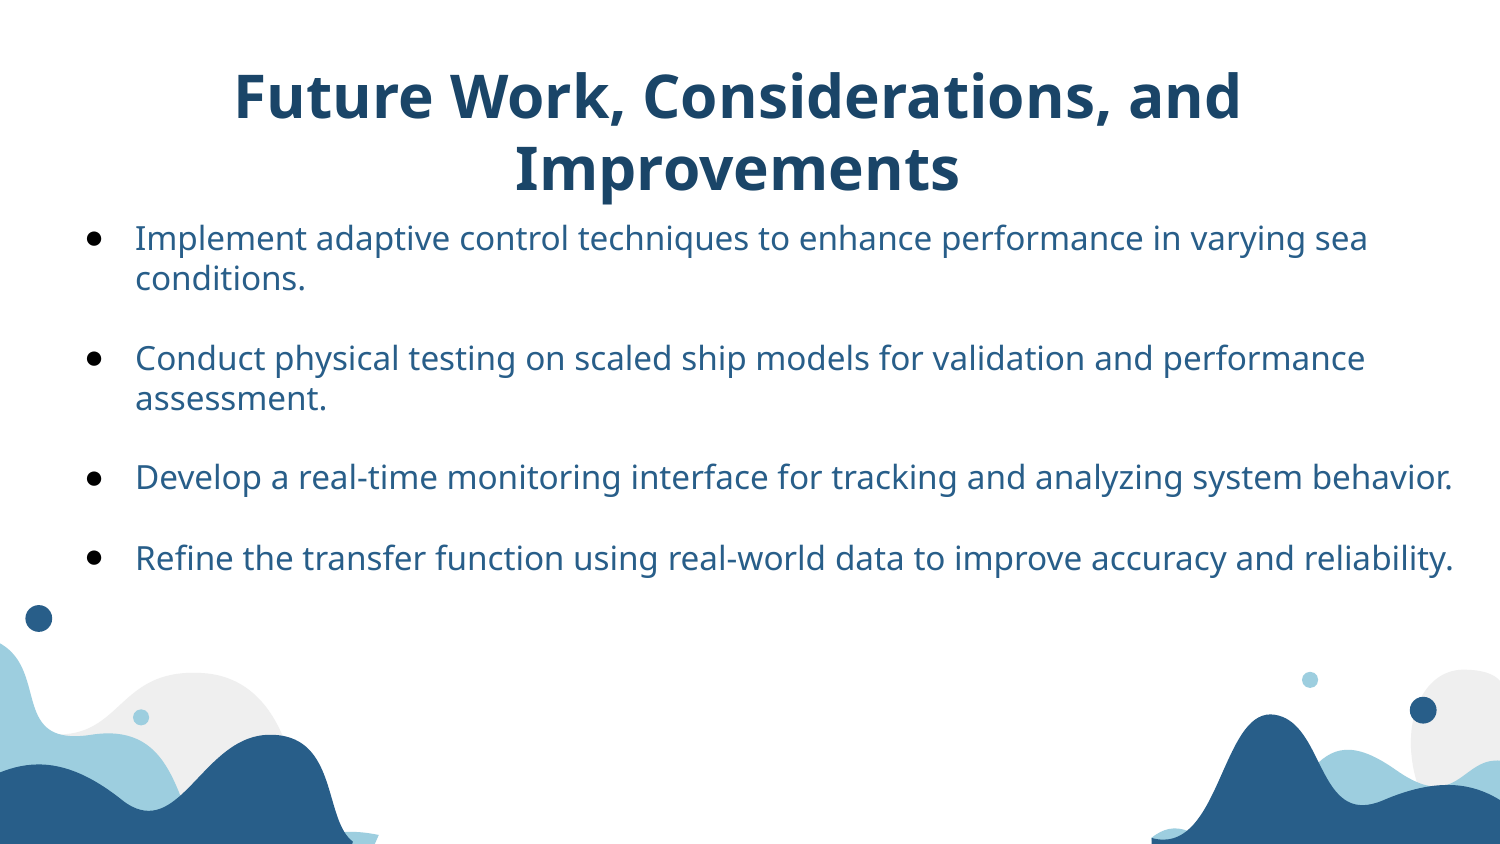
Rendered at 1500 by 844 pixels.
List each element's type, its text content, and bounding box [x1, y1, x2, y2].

subtitle Implement adaptive control techniques to enhance performance in varying sea conditions. Conduct physical testing on scaled ship models for validation and performance assessment. Develop a real-time monitoring interface for tracking and analyzing system behavior. Refine the transfer function using real-world data to improve accuracy and reliability. [45, 202, 1480, 662]
title Future Work, Considerations, and Improvements [45, 42, 1432, 202]
